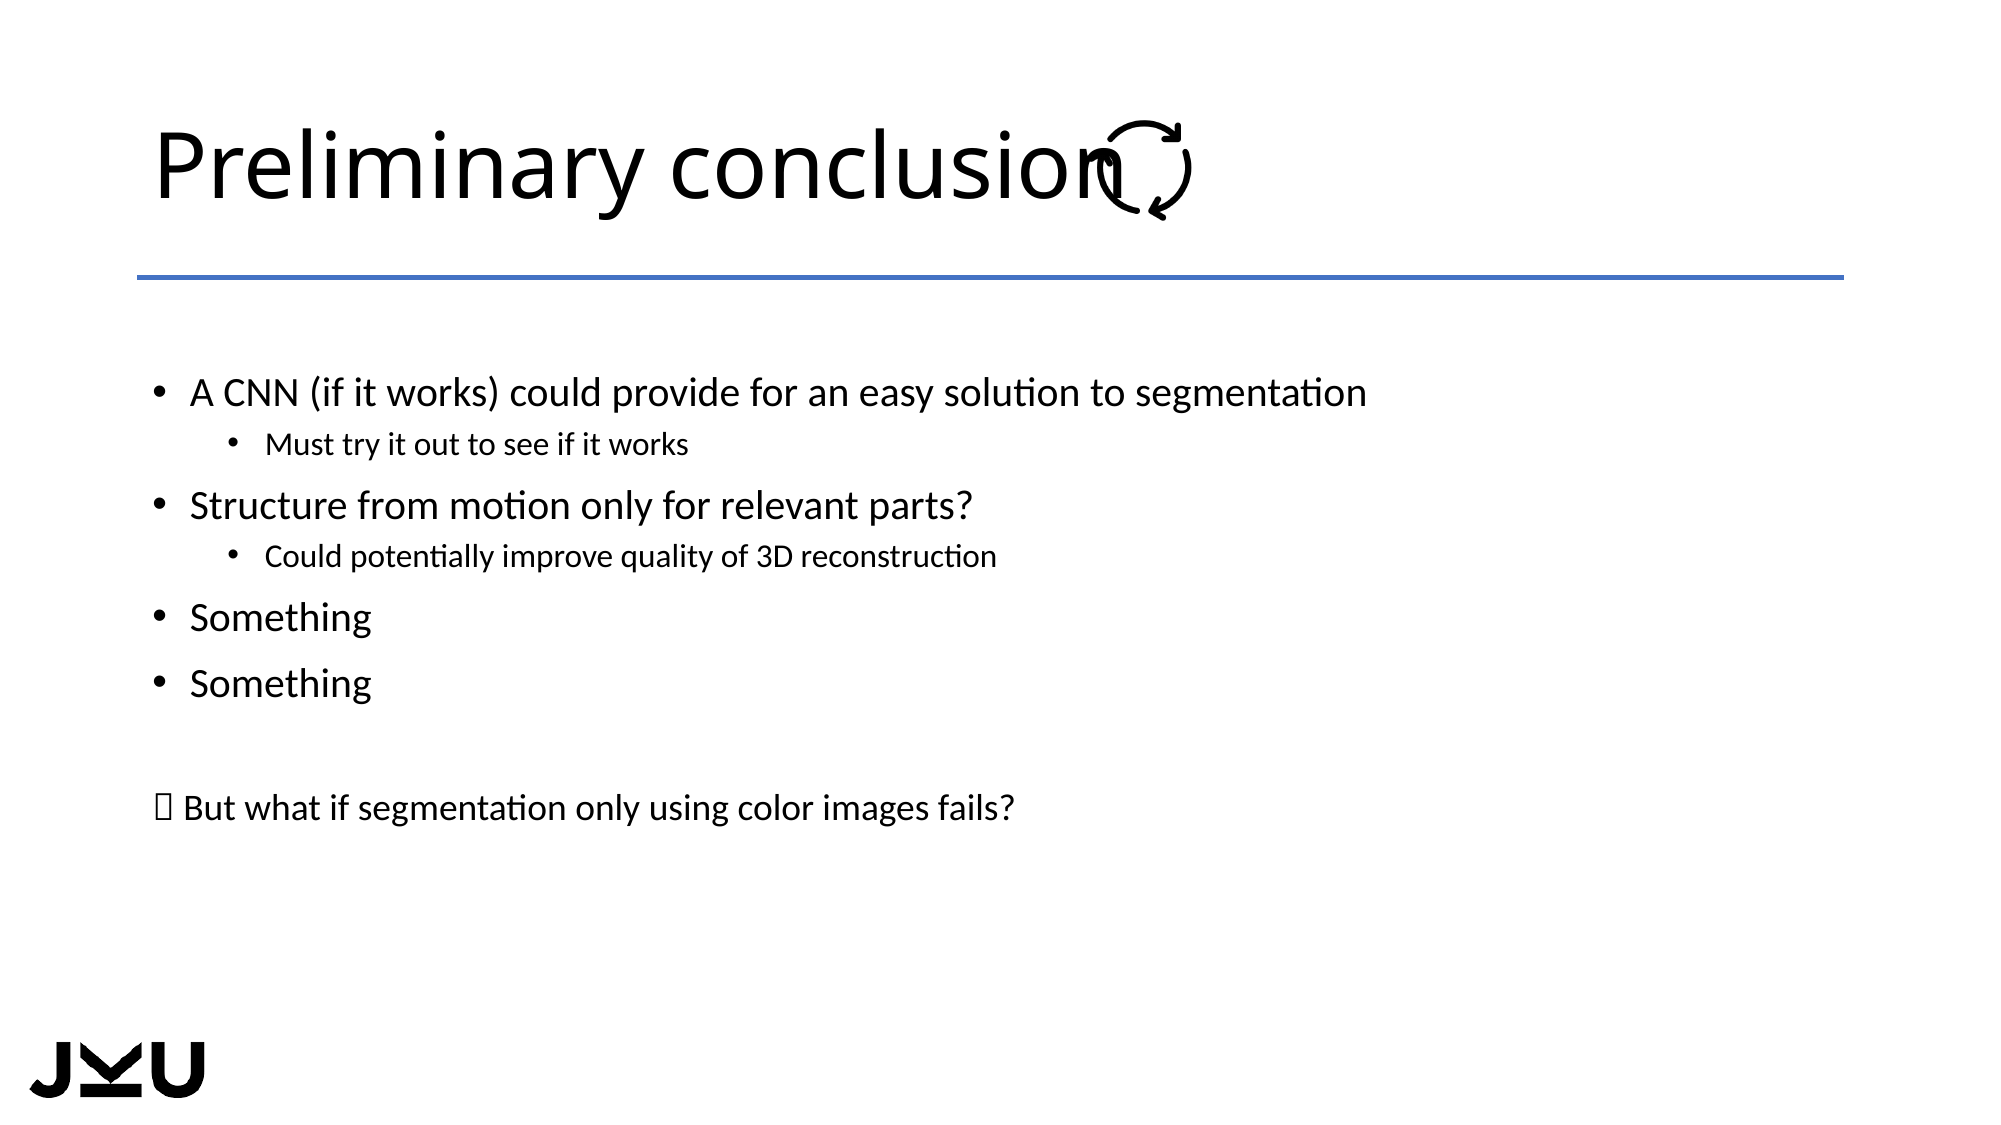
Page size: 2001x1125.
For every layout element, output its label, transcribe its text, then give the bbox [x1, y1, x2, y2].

title Preliminary conclusion [137, 59, 1863, 278]
picture [1066, 93, 1217, 244]
text_box A CNN (if it works) could provide for an easy solution to segmentation Must try it out to see if it works Structure from motion only for relevant parts? Could potentially improve quality of 3D reconstruction Something Something  But what if segmentation only using color images fails? [137, 363, 1816, 1028]
picture [16, 1027, 214, 1104]
